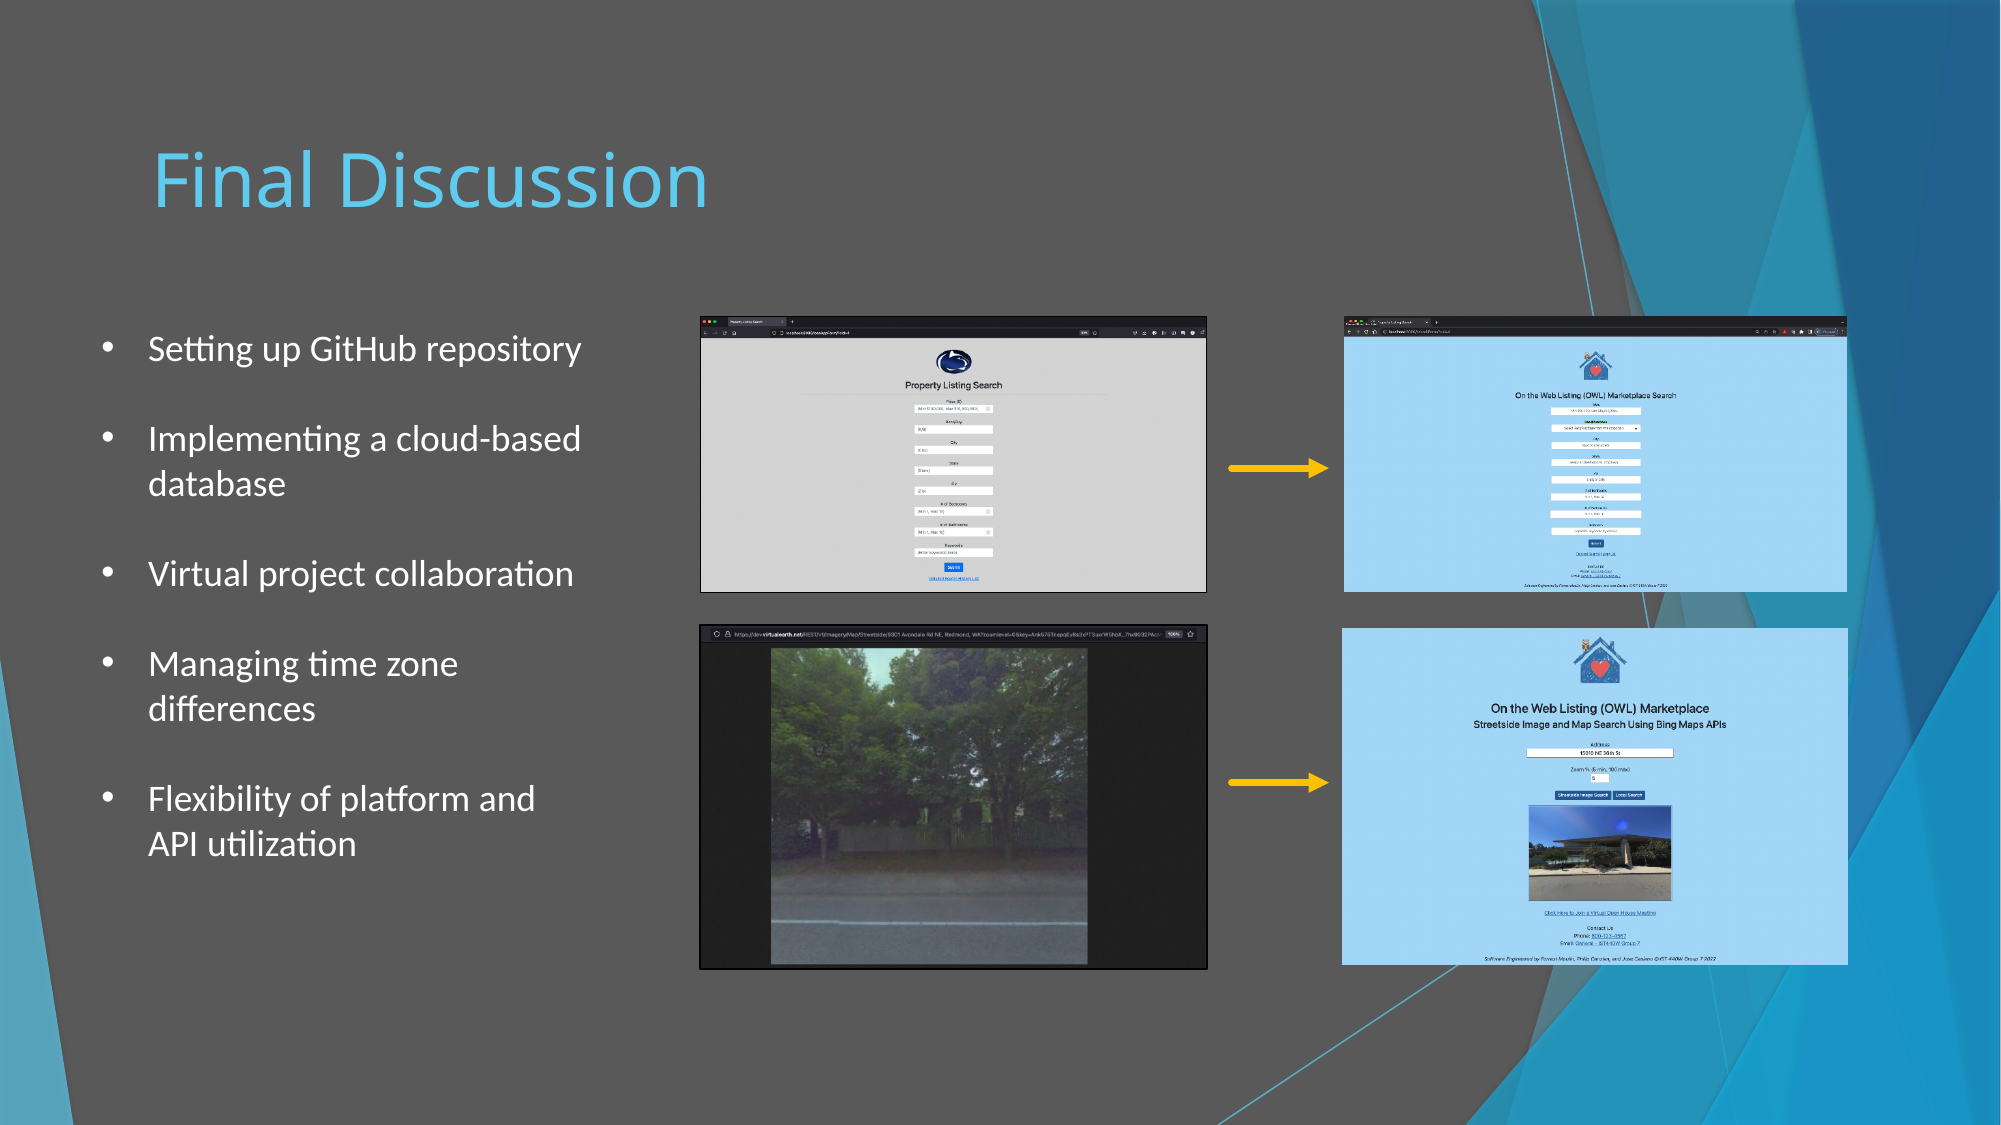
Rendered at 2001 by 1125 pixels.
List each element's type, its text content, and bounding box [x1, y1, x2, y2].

picture [700, 316, 1207, 593]
picture [700, 625, 1207, 968]
picture [1341, 627, 1849, 966]
text_box Setting up GitHub repository Implementing a cloud-based database Virtual project collaboration Managing time zone differences Flexibility of platform and API utilization [86, 316, 608, 917]
picture [1343, 316, 1847, 592]
text_box Final Discussion [136, 125, 1547, 342]
